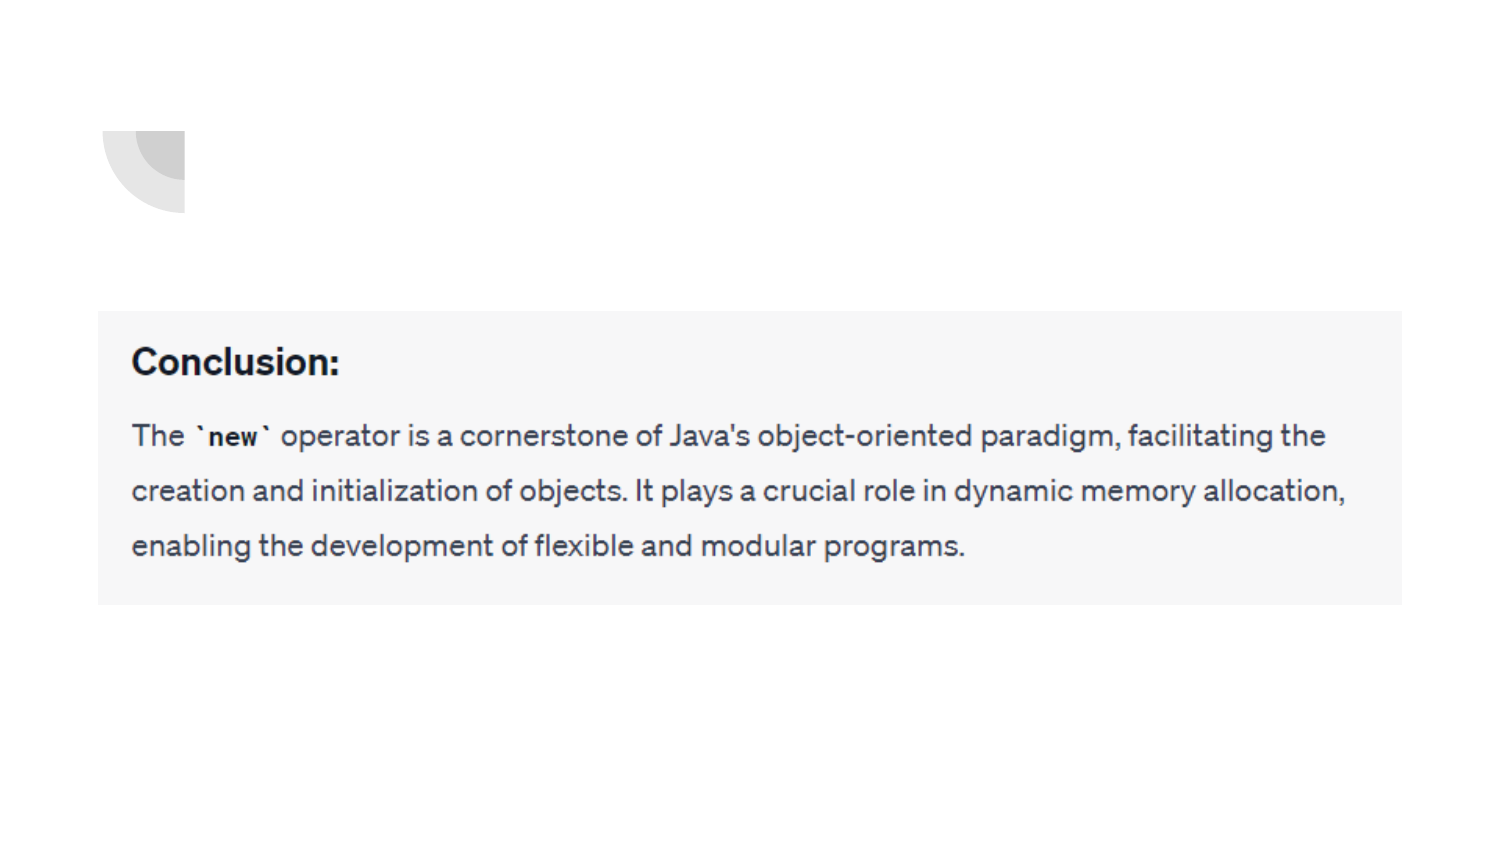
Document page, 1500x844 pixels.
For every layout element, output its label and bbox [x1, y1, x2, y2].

picture [98, 311, 1402, 605]
